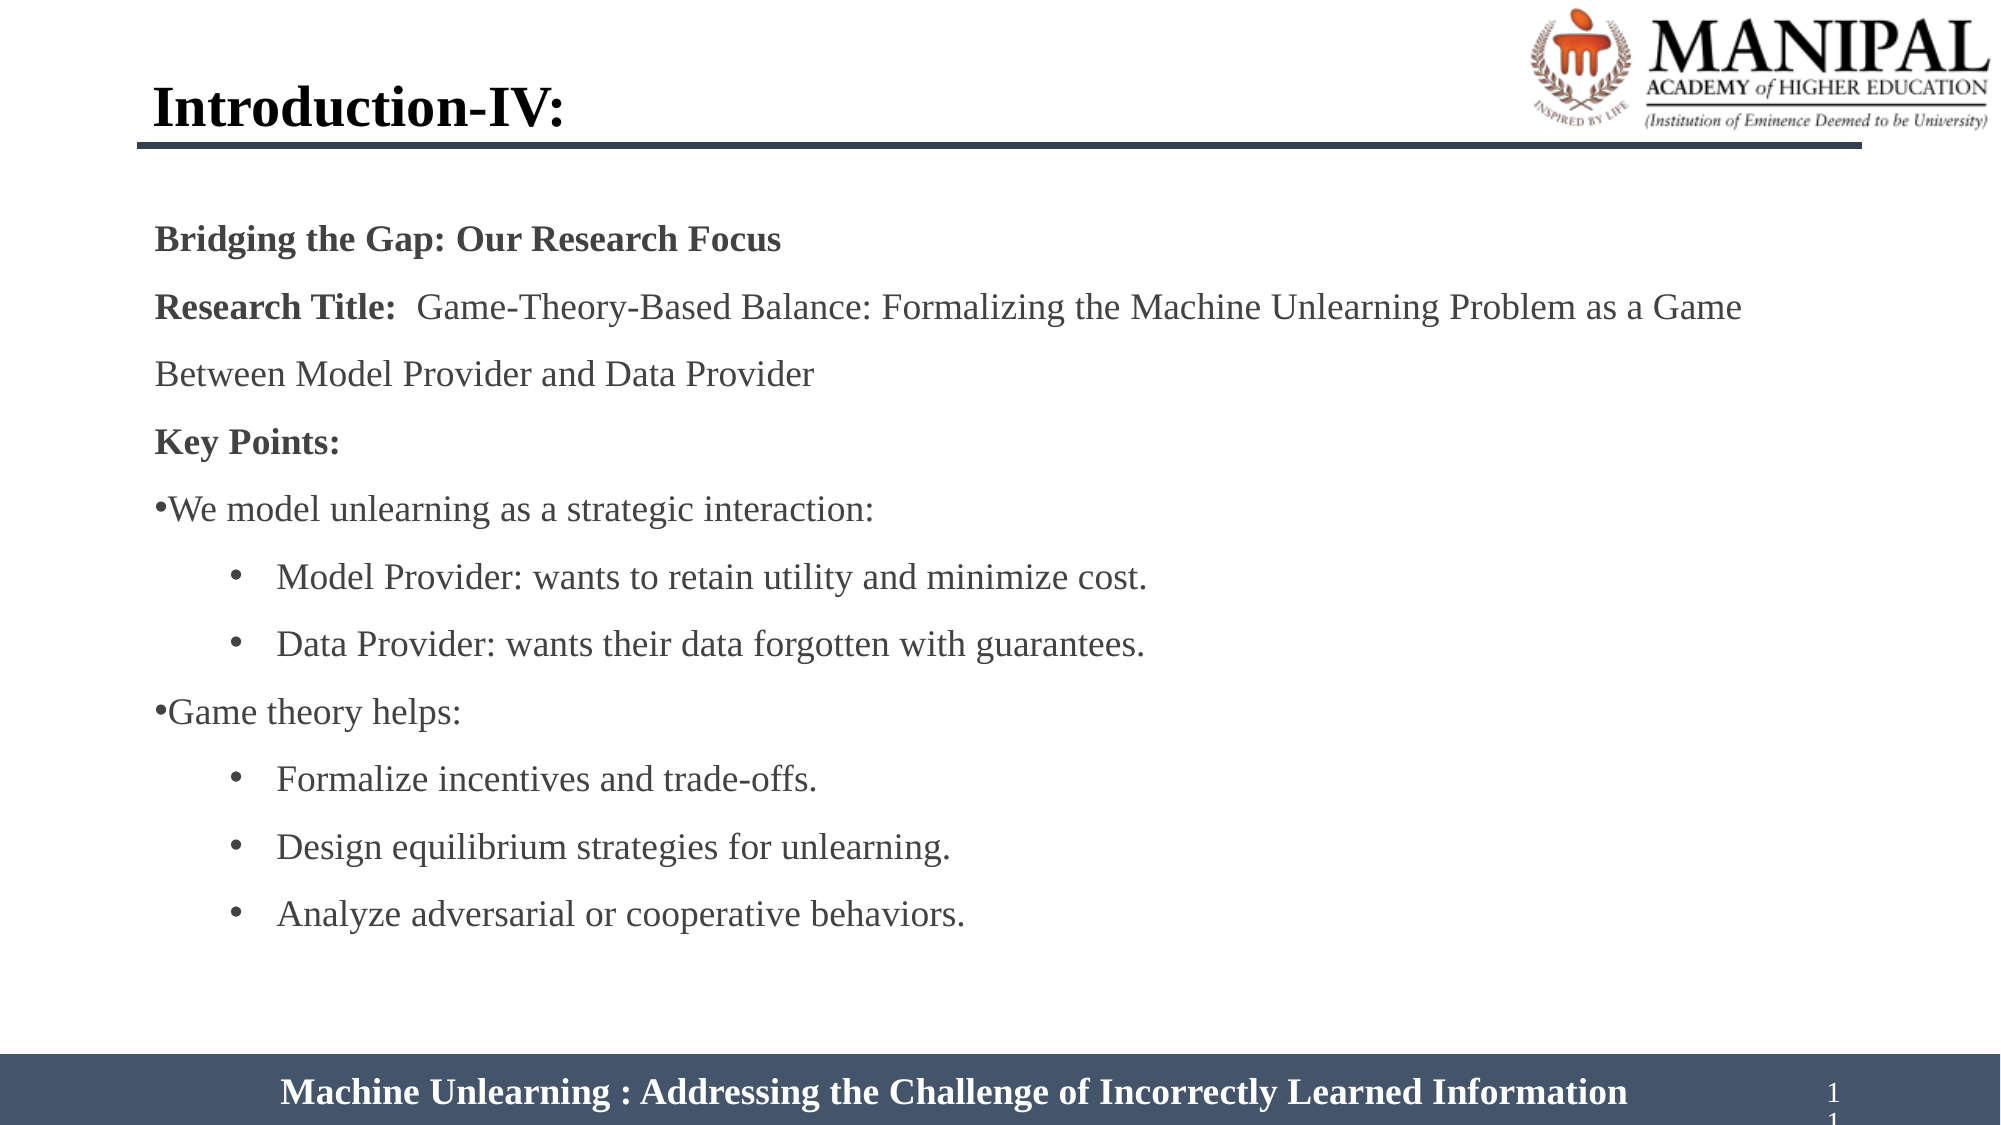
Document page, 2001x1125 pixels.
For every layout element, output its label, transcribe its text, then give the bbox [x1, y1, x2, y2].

text_box Introduction-IV: [137, 60, 1484, 145]
text_box Bridging the Gap: Our Research Focus Research Title: Game-Theory-Based Balance: Formalizing the Machine Unlearning Problem as a Game Between Model Provider and Data Provider Key Points: We model unlearning as a strategic interaction: Model Provider: wants to retain utility and minimize cost. Data Provider: wants their data forgotten with guarantees. Game theory helps: Formalize incentives and trade-offs. Design equilibrium strategies for unlearning. Analyze adversarial or cooperative behaviors. [139, 184, 1865, 942]
text_box Machine Unlearning : Addressing the Challenge of Incorrectly Learned Information [217, 1059, 1692, 1119]
slide_number 11 [1811, 1061, 1863, 1122]
picture [1523, 0, 2000, 139]
